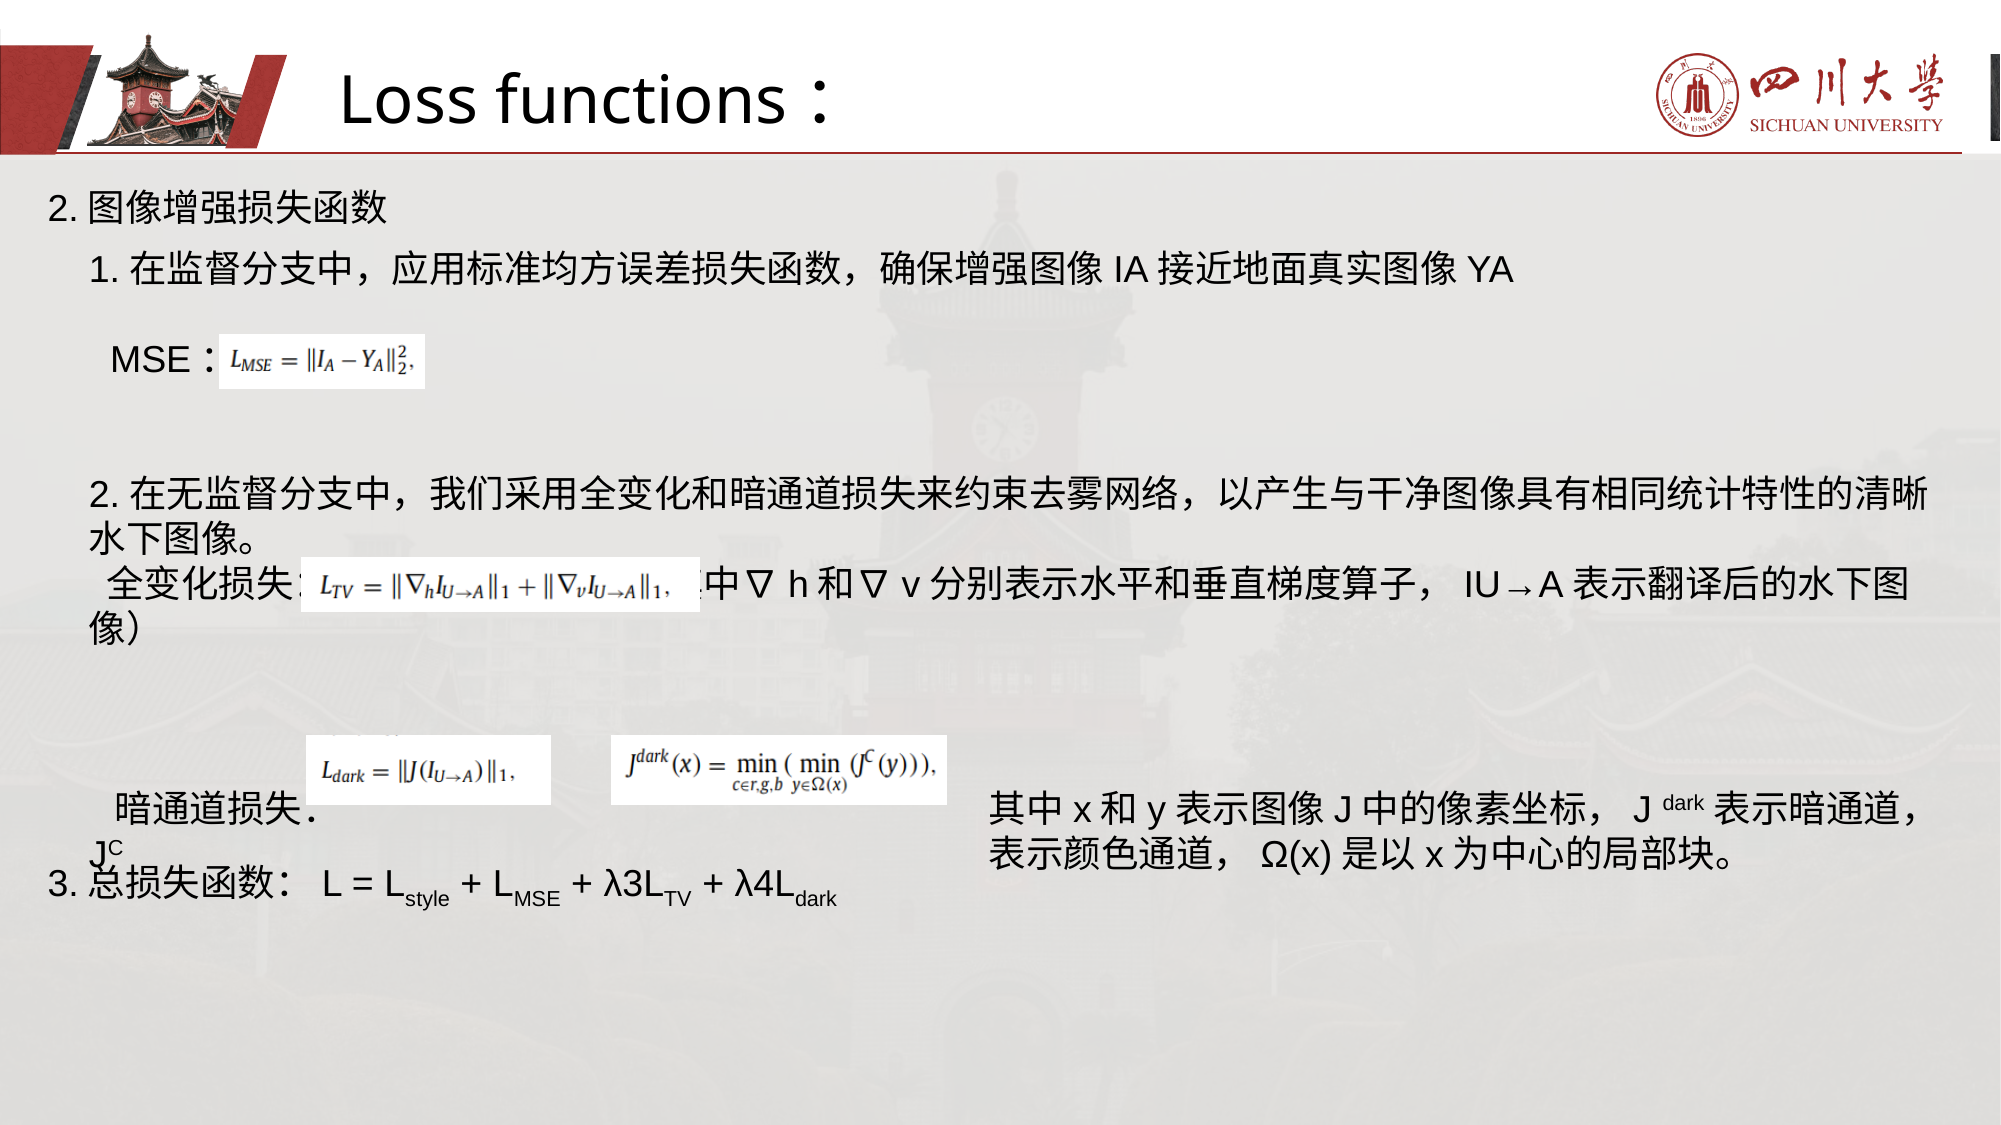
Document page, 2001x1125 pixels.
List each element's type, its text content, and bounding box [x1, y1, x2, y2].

text_box 3.总损失函数：L = Lstyle + LMSE + λ3LTV + λ4Ldark [33, 851, 1115, 918]
text_box Loss functions： [306, 49, 974, 145]
picture [611, 734, 947, 806]
picture [1990, 54, 2000, 141]
text_box 2.图像增强损失函数 [33, 176, 700, 237]
picture [306, 734, 552, 806]
picture [301, 557, 701, 613]
picture [1656, 53, 1943, 137]
picture [218, 334, 425, 390]
picture [0, 29, 287, 155]
text_box 1.在监督分支中，应用标准均方误差损失函数，确保增强图像IA接近地面真实图像YA MSE： 2.在无监督分支中，我们采用全变化和暗通道损失来约束去雾网络，以产生与干净图像具有相同统计特性的清晰水下图像。 全变化损失： （其中∇h和∇v分别表示水平和垂直梯度算子，IU→A表示翻译后的水下图像） 暗通道损失： 其中x和y表示图像J中的像素坐标，J dark表示暗通道，JC 表示颜色通道，Ω(x)是以x为中心的局部块。 [74, 237, 1975, 852]
